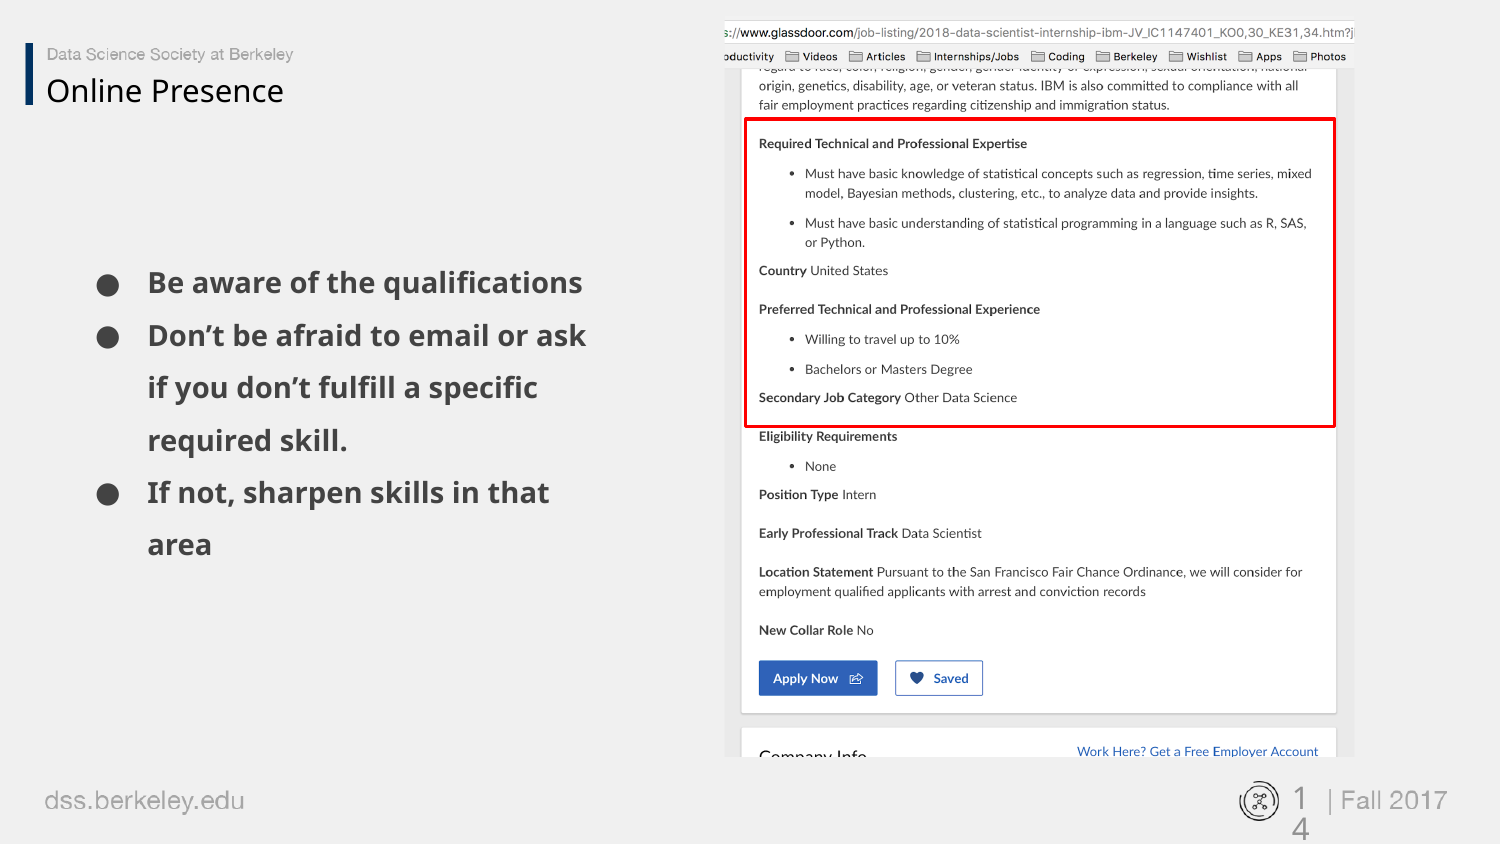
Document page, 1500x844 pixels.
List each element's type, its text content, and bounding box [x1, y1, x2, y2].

text_box Be aware of the qualifications Don’t be afraid to email or ask if you don’t fulfill a specific required skill. If not, sharpen skills in that area [57, 231, 626, 684]
picture [0, 0, 1500, 844]
text_box Online Presence [40, 68, 568, 113]
slide_number ‹#› [1276, 777, 1319, 822]
